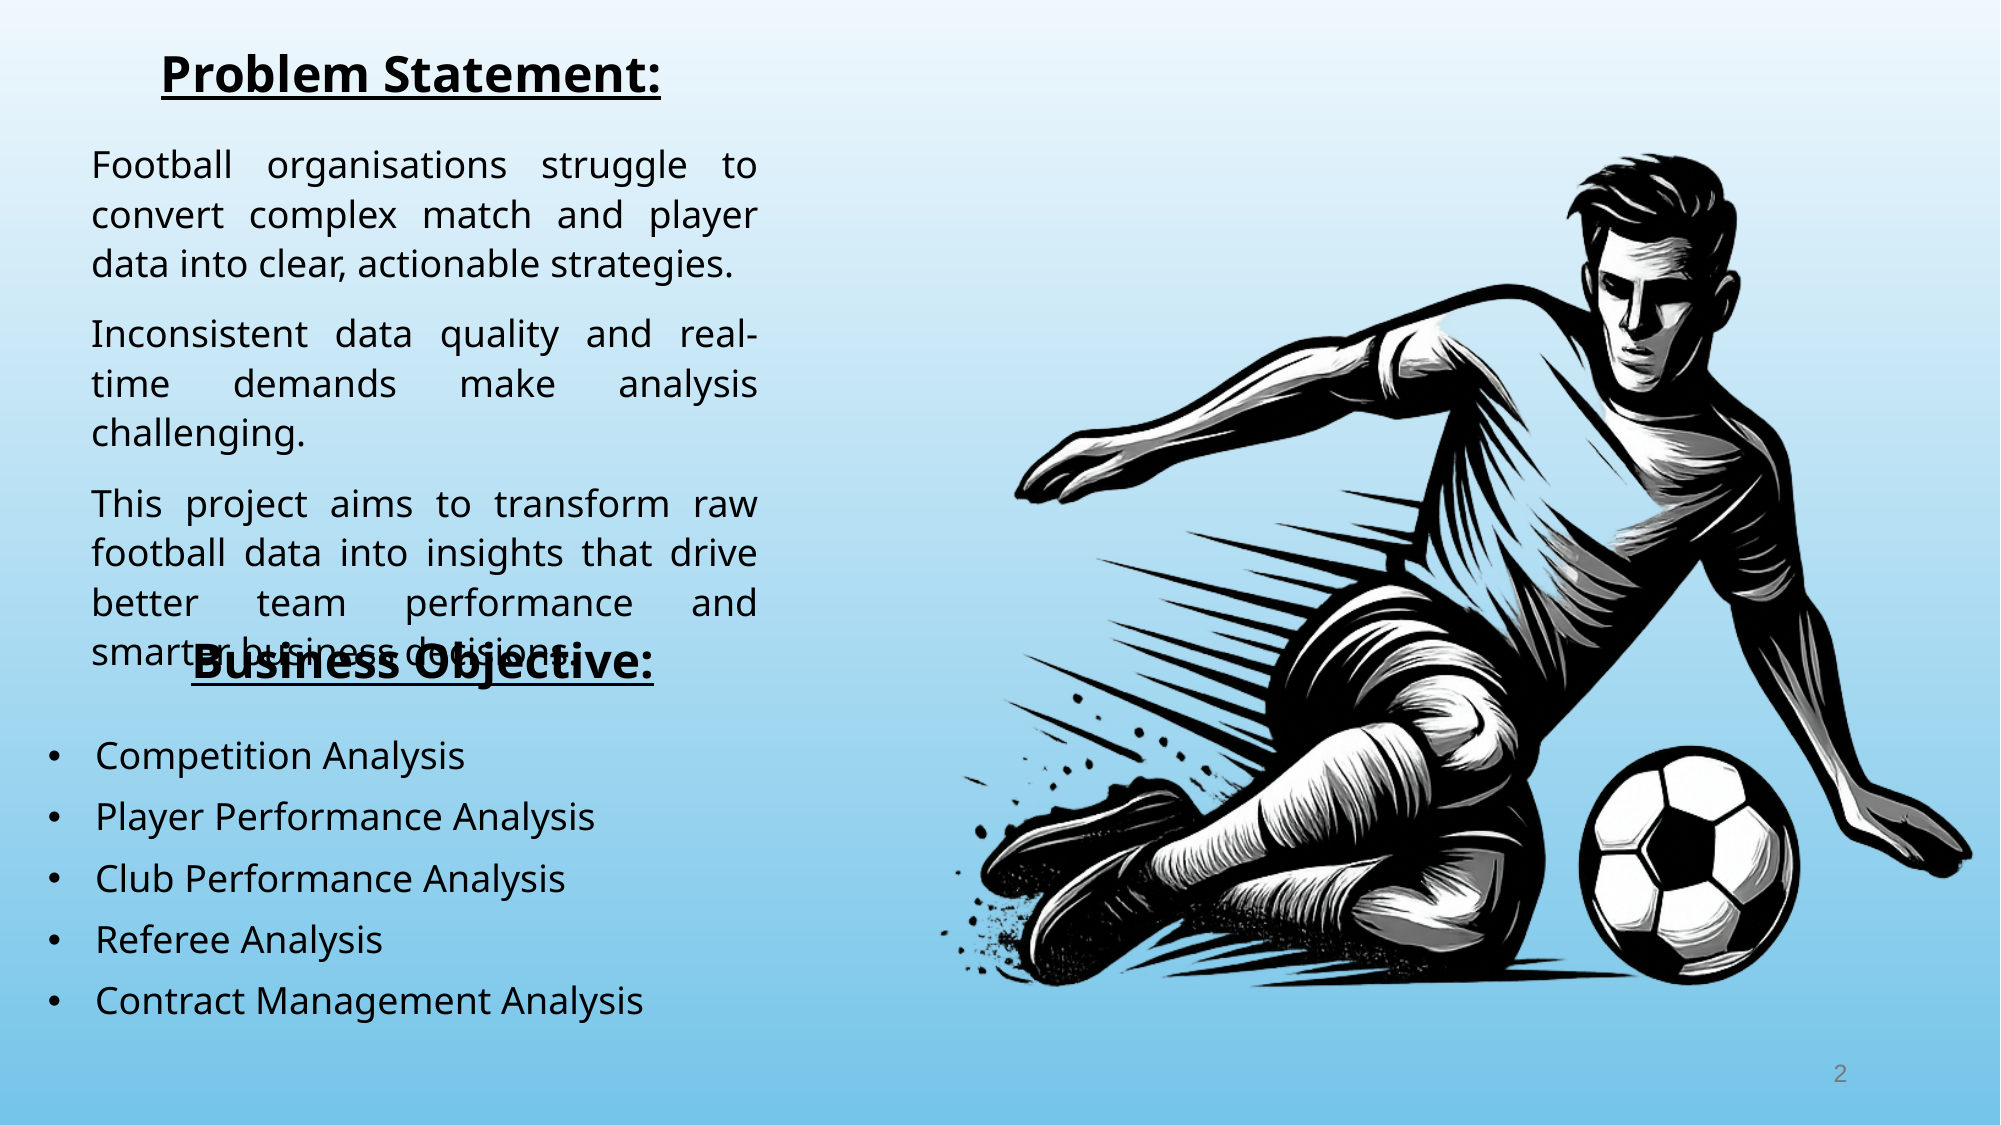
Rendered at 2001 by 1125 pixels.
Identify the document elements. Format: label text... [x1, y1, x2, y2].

picture [831, 0, 2000, 1125]
text_box Football organisations struggle to convert complex match and player data into clear, actionable strategies. Inconsistent data quality and real-time demands make analysis challenging. This project aims to transform raw football data into insights that drive better team performance and smarter business decisions. [76, 129, 774, 653]
list Competition Analysis Player Performance Analysis Club Performance Analysis Referee Analysis Contract Management Analysis [33, 729, 731, 1091]
title Business Objective: [106, 653, 740, 721]
text_box Problem Statement: [83, 0, 739, 129]
